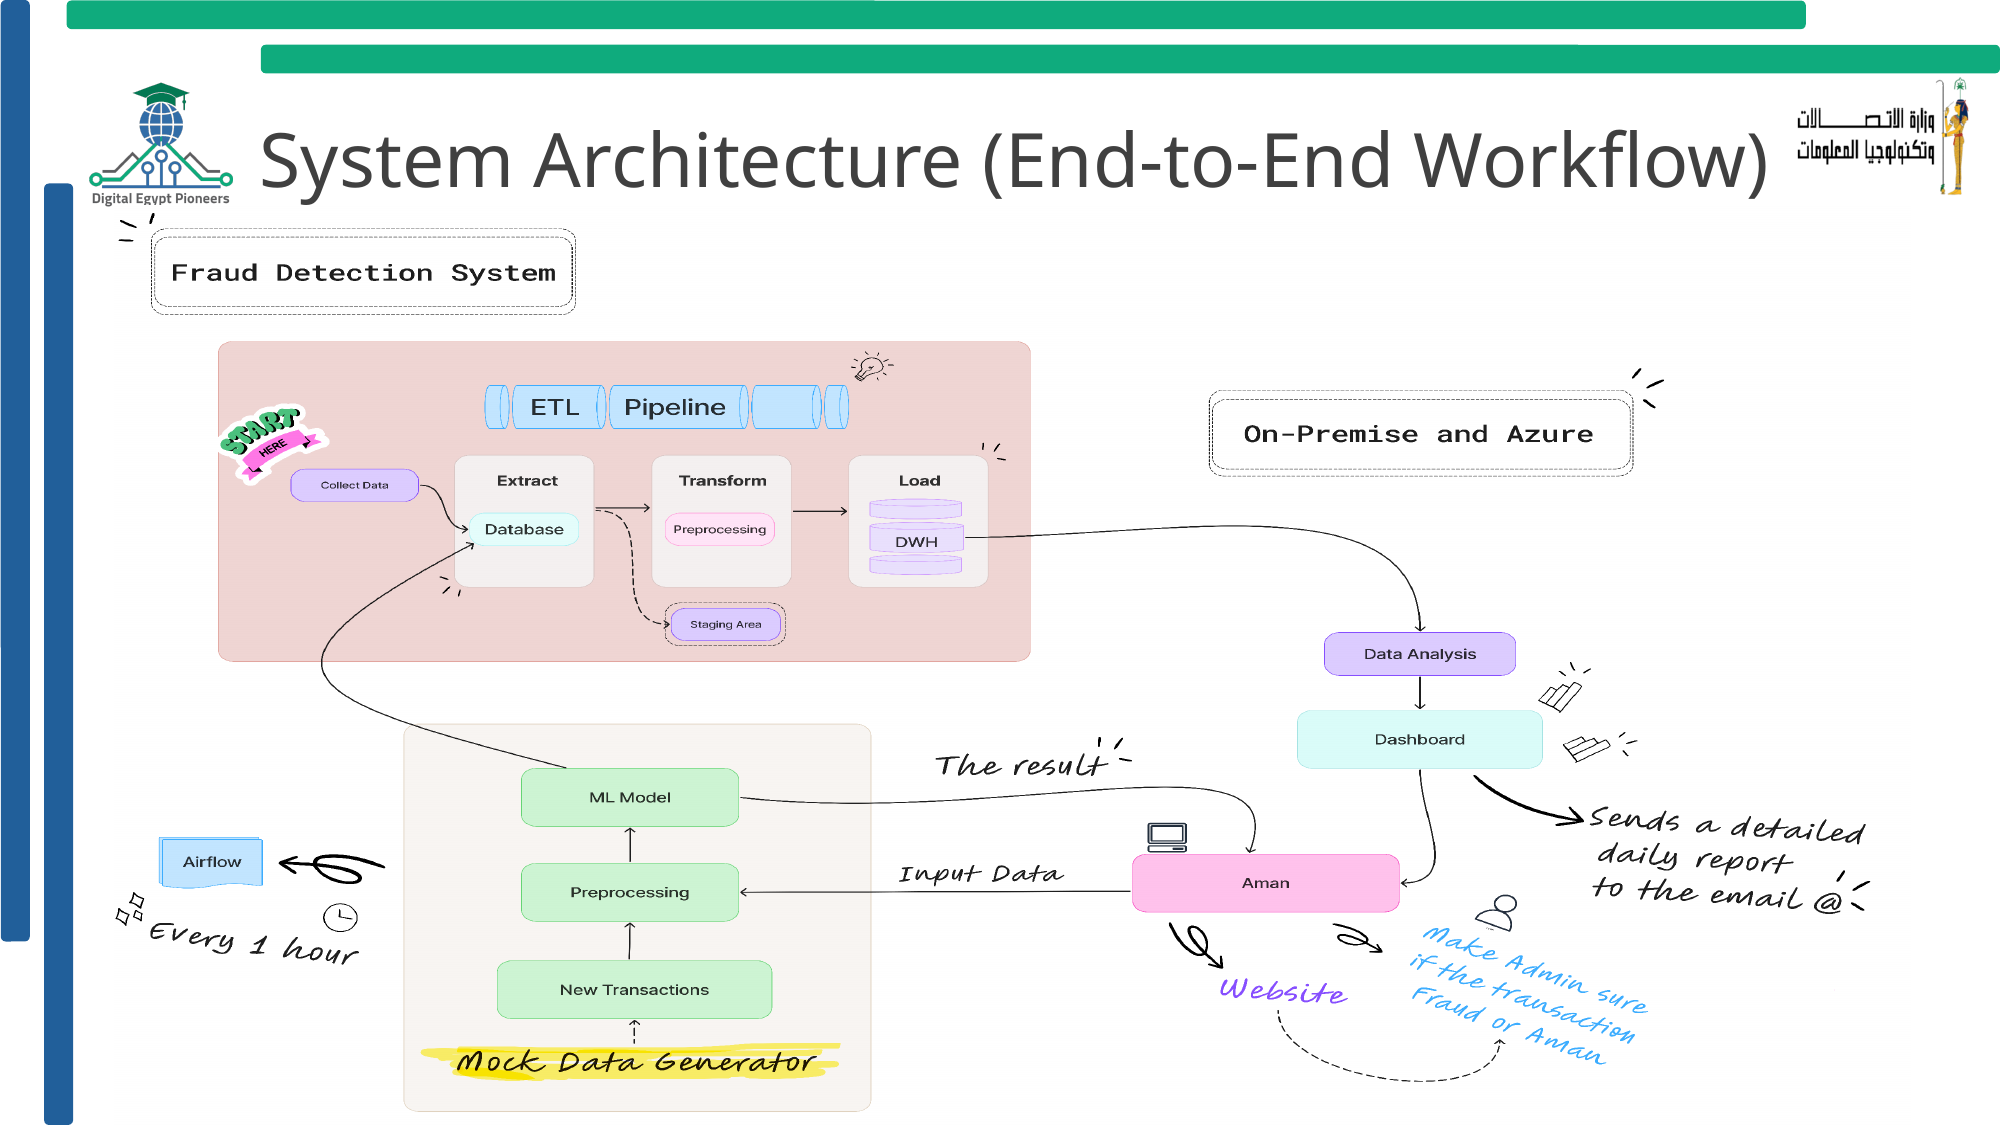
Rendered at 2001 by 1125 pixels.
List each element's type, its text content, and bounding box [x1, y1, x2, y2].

text_box [0, 0, 32, 944]
text_box [259, 43, 2000, 75]
text_box System Architecture (End-to-End Workflow) [244, 105, 1782, 205]
text_box [42, 181, 75, 1125]
picture [88, 59, 1979, 1125]
text_box [65, 0, 1808, 31]
